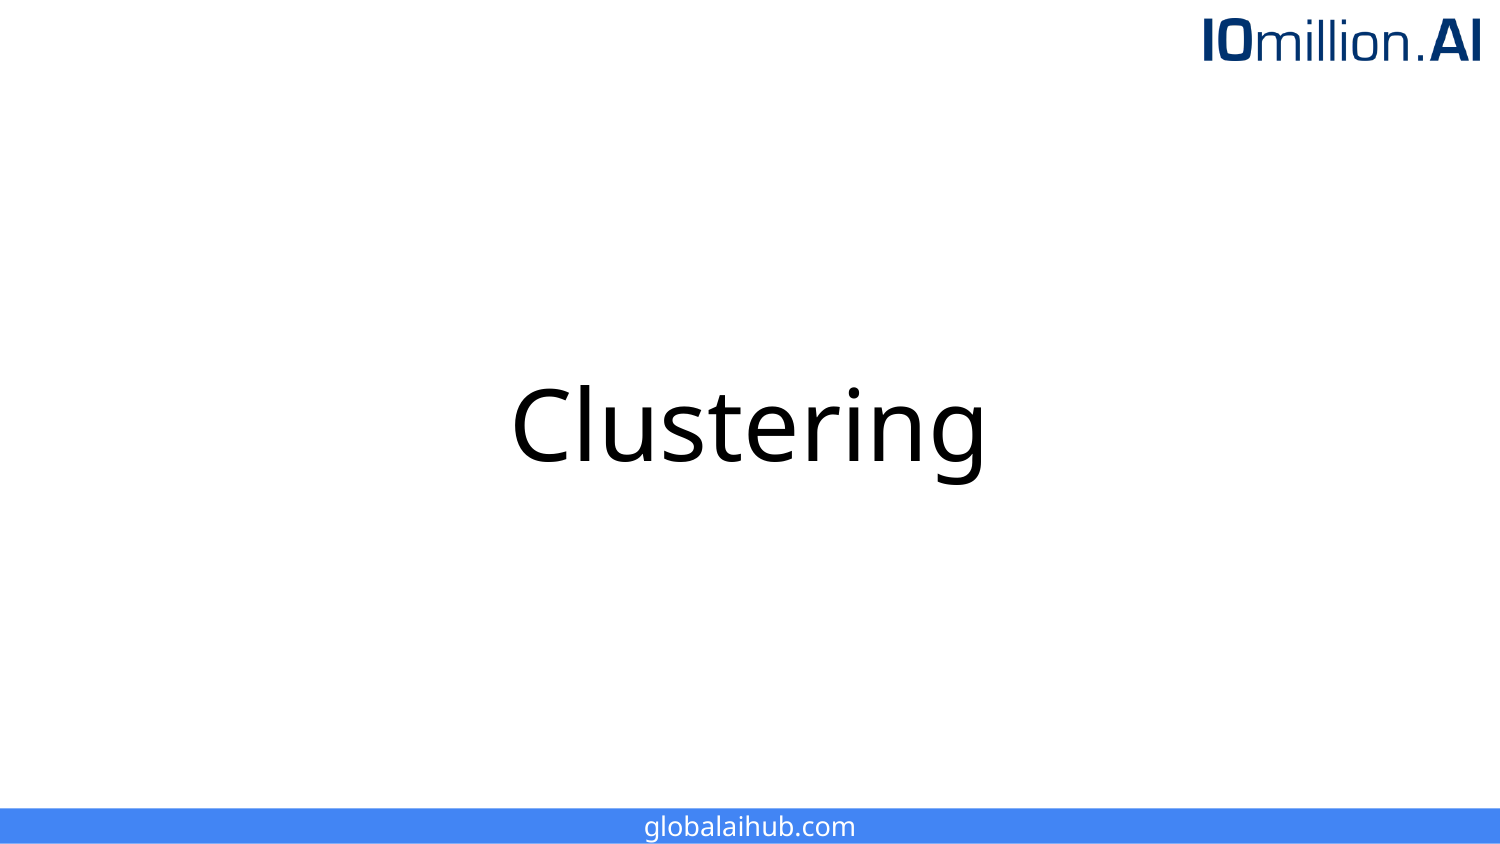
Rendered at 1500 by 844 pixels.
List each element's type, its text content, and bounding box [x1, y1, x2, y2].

title Clustering [51, 352, 1449, 491]
picture [1204, 18, 1480, 61]
